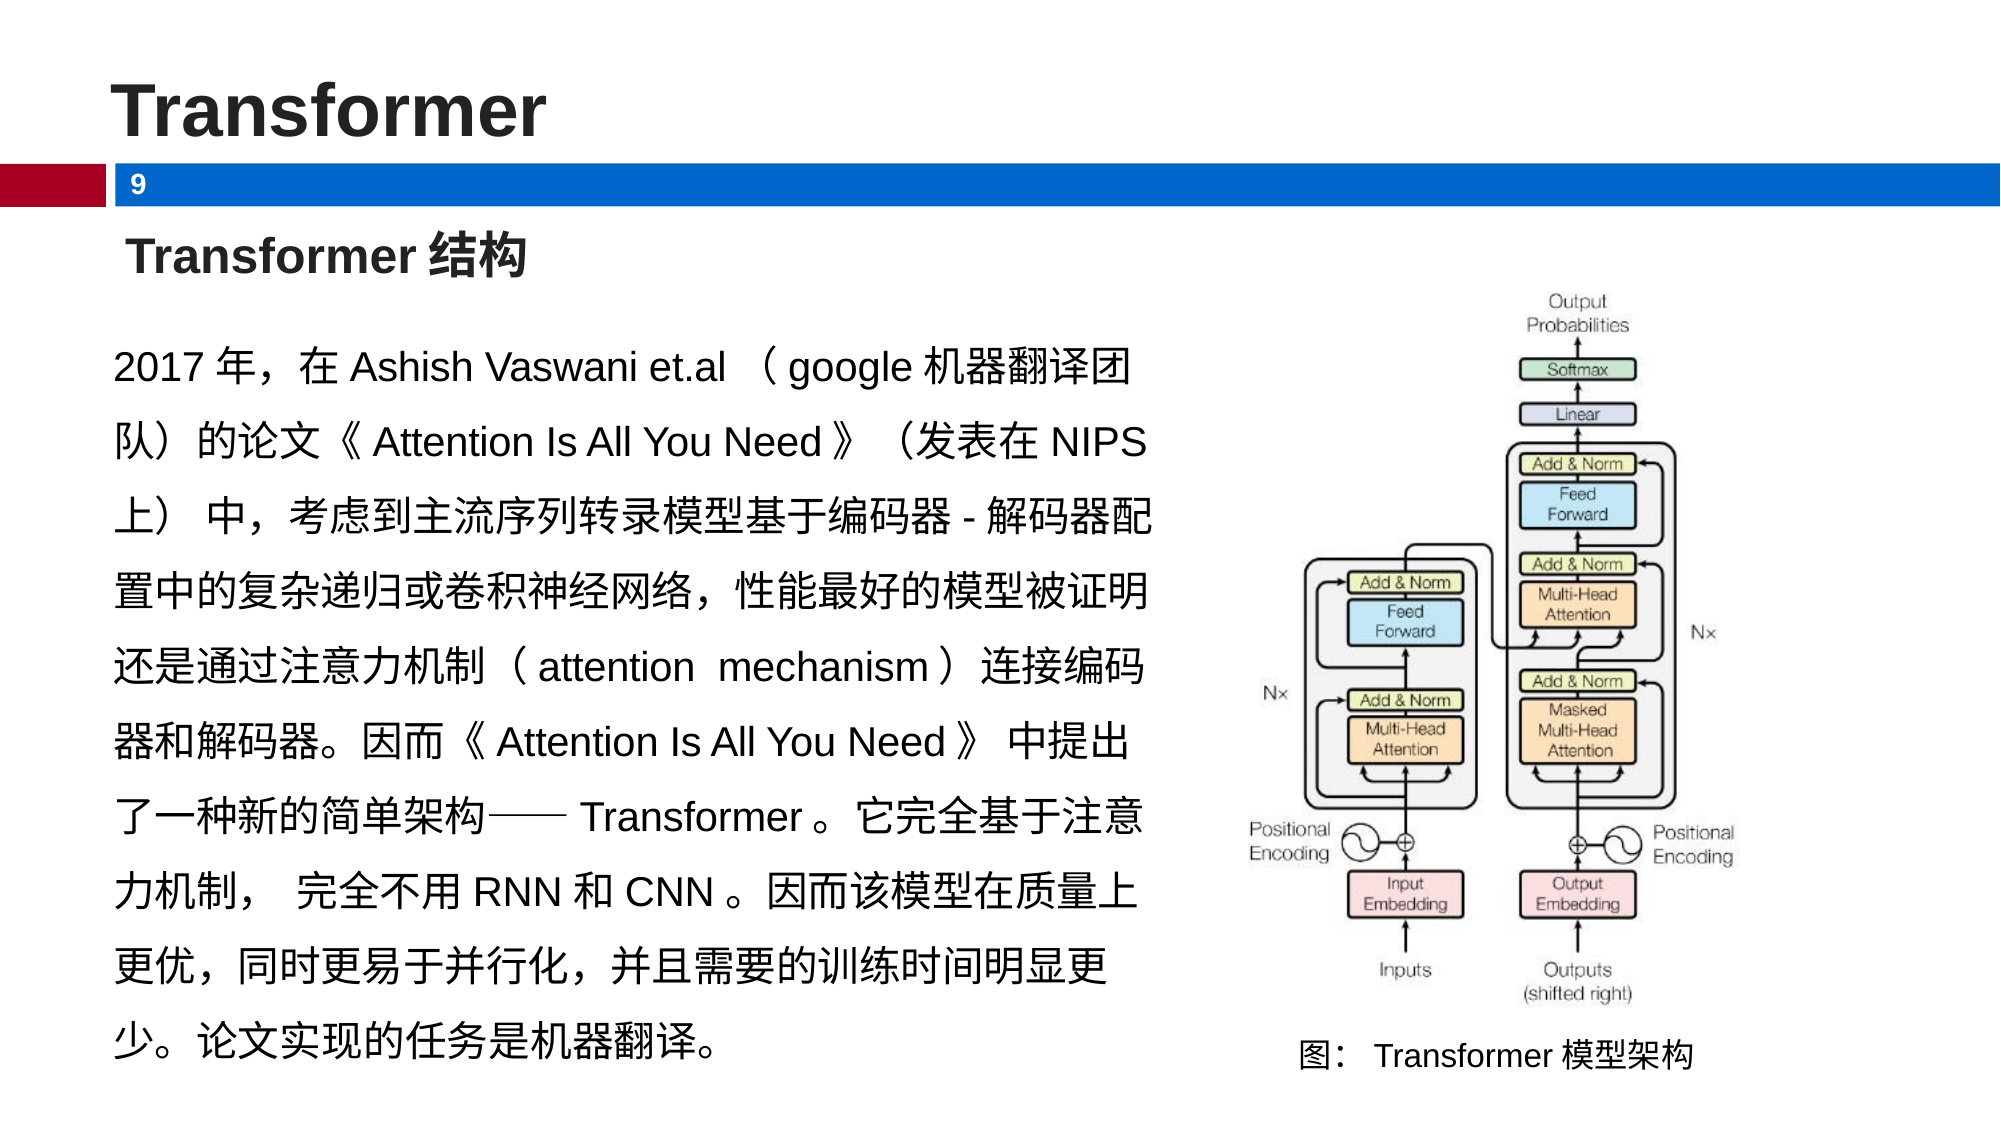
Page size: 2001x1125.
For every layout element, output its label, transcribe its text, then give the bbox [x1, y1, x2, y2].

text_box 图：Transformer模型架构 [1284, 1027, 1875, 1082]
text_box 2017年，在Ashish Vaswani et.al（google机器翻译团队）的论文《Attention Is All You Need》（发表在NIPS上） 中，考虑到主流序列转录模型基于编码器-解码器配置中的复杂递归或卷积神经网络，性能最好的模型被证明还是通过注意力机制（attention mechanism）连接编码器和解码器。因而《Attention Is All You Need》 中提出了一种新的简单架构——Transformer。它完全基于注意力机制， 完全不用RNN和CNN。因而该模型在质量上更优，同时更易于并行化，并且需要的训练时间明显更少。论文实现的任务是机器翻译。 [110, 302, 1157, 1065]
picture [1227, 292, 1745, 1028]
text_box Transformer结构 [110, 216, 571, 291]
title Transformer [110, 10, 2000, 201]
